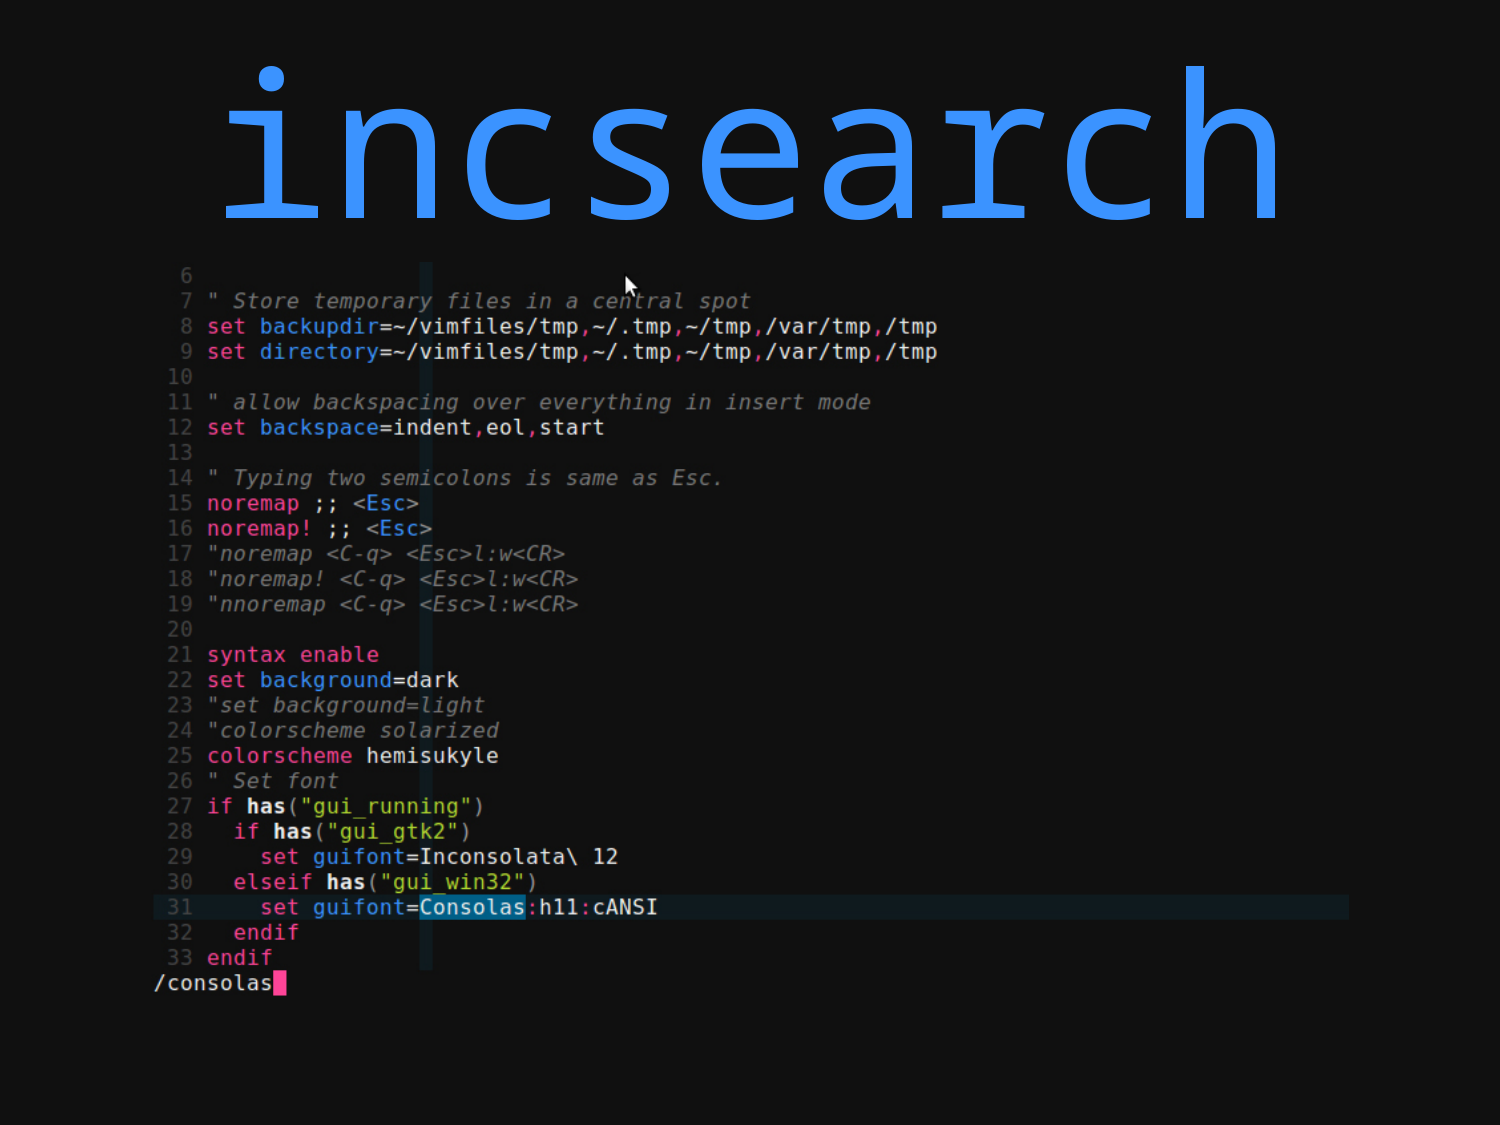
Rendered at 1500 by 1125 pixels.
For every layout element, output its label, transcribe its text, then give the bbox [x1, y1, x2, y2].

title incsearch [75, 45, 1425, 233]
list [151, 262, 1349, 1006]
